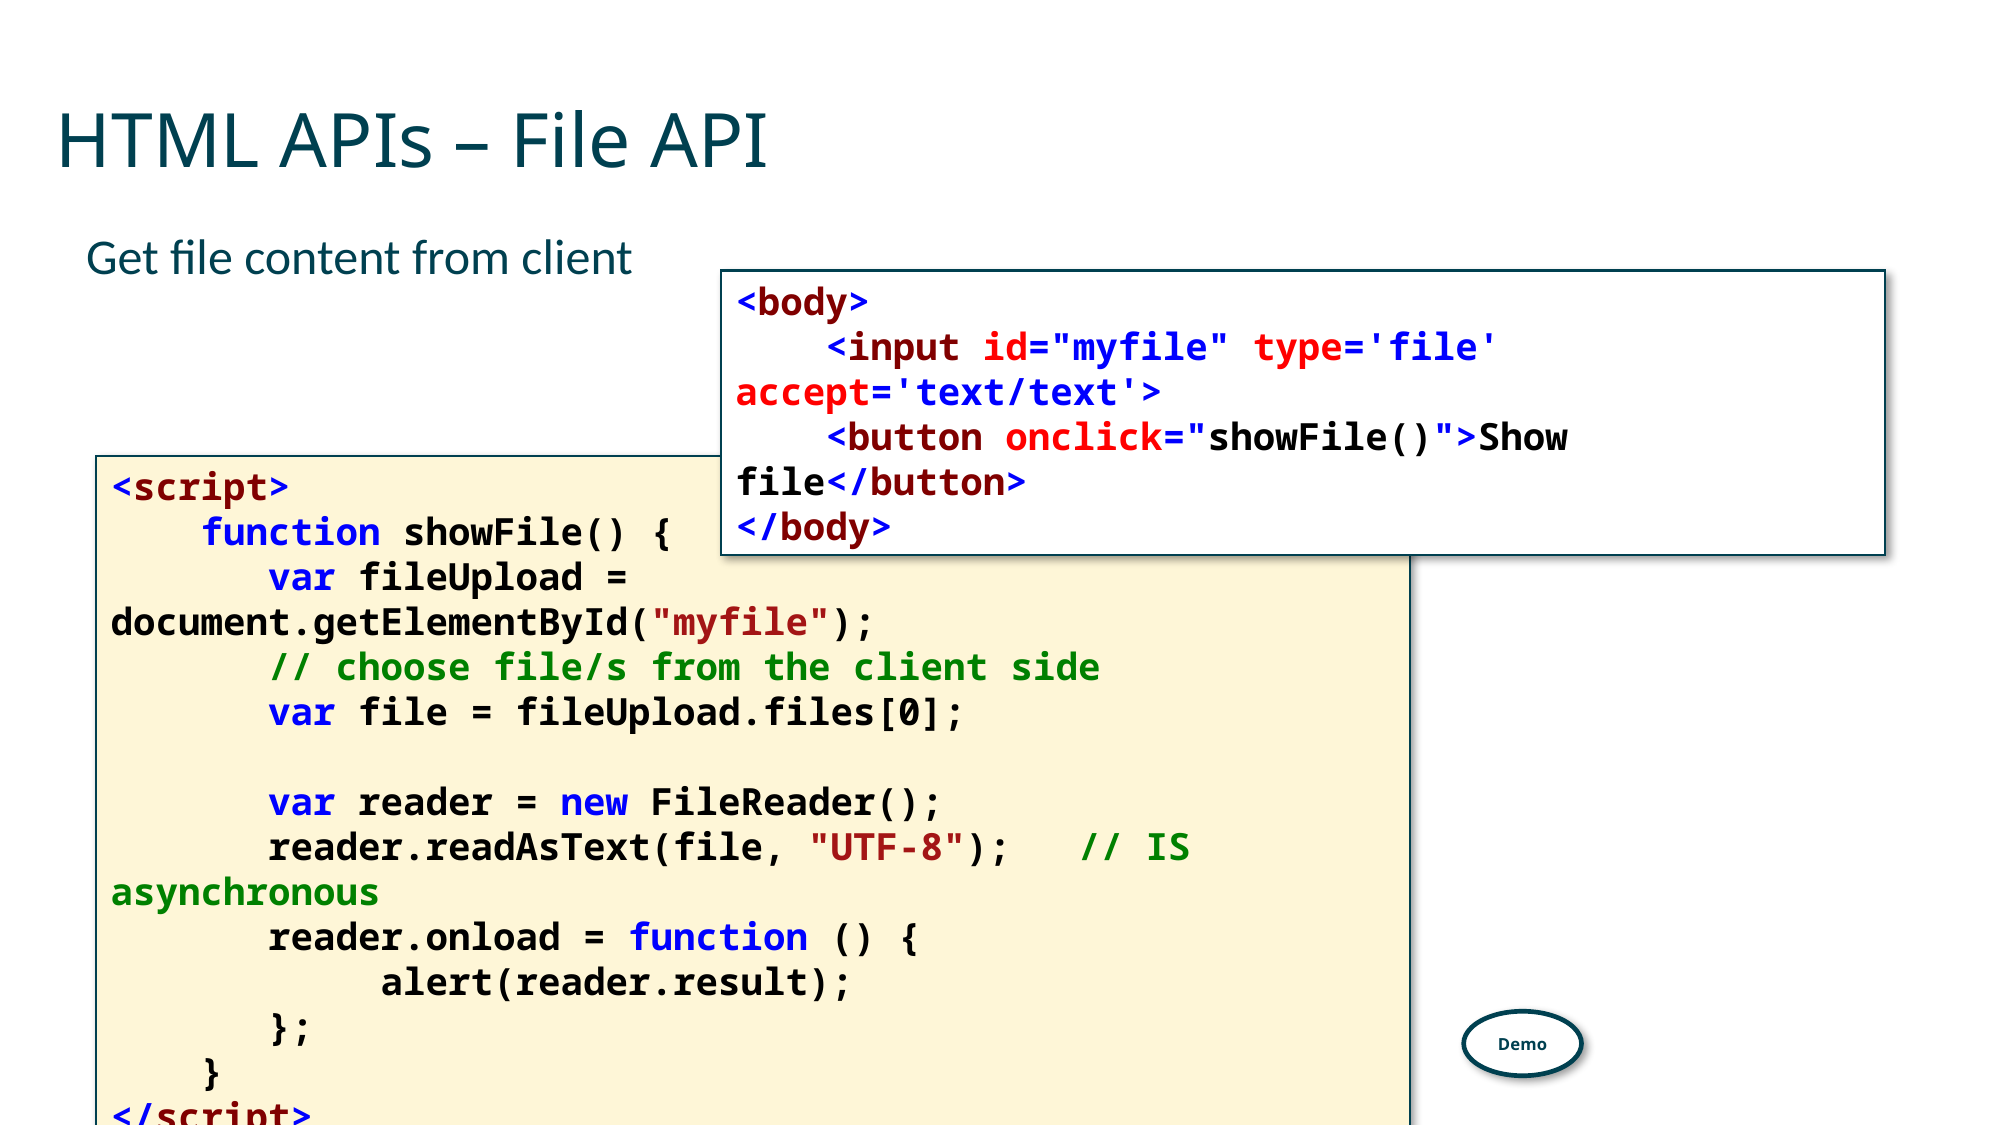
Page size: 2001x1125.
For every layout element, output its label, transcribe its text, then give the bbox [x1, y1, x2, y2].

text_box <script> function showFile() { var fileUpload = document.getElementById("myfile"); // choose file/s from the client side var file = fileUpload.files[0]; var reader = new FileReader(); reader.readAsText(file, "UTF-8"); // IS asynchronous reader.onload = function () { alert(reader.result); }; } </script> [95, 455, 1411, 1125]
title HTML APIs – File API [55, 92, 1946, 224]
text_box <body> <input id="myfile" type='file' accept='text/text'> <button onclick="showFile()">Show file</button> </body> [720, 269, 1886, 556]
list Get file content from client [55, 224, 1946, 1038]
text_box Demo [1462, 1010, 1583, 1077]
